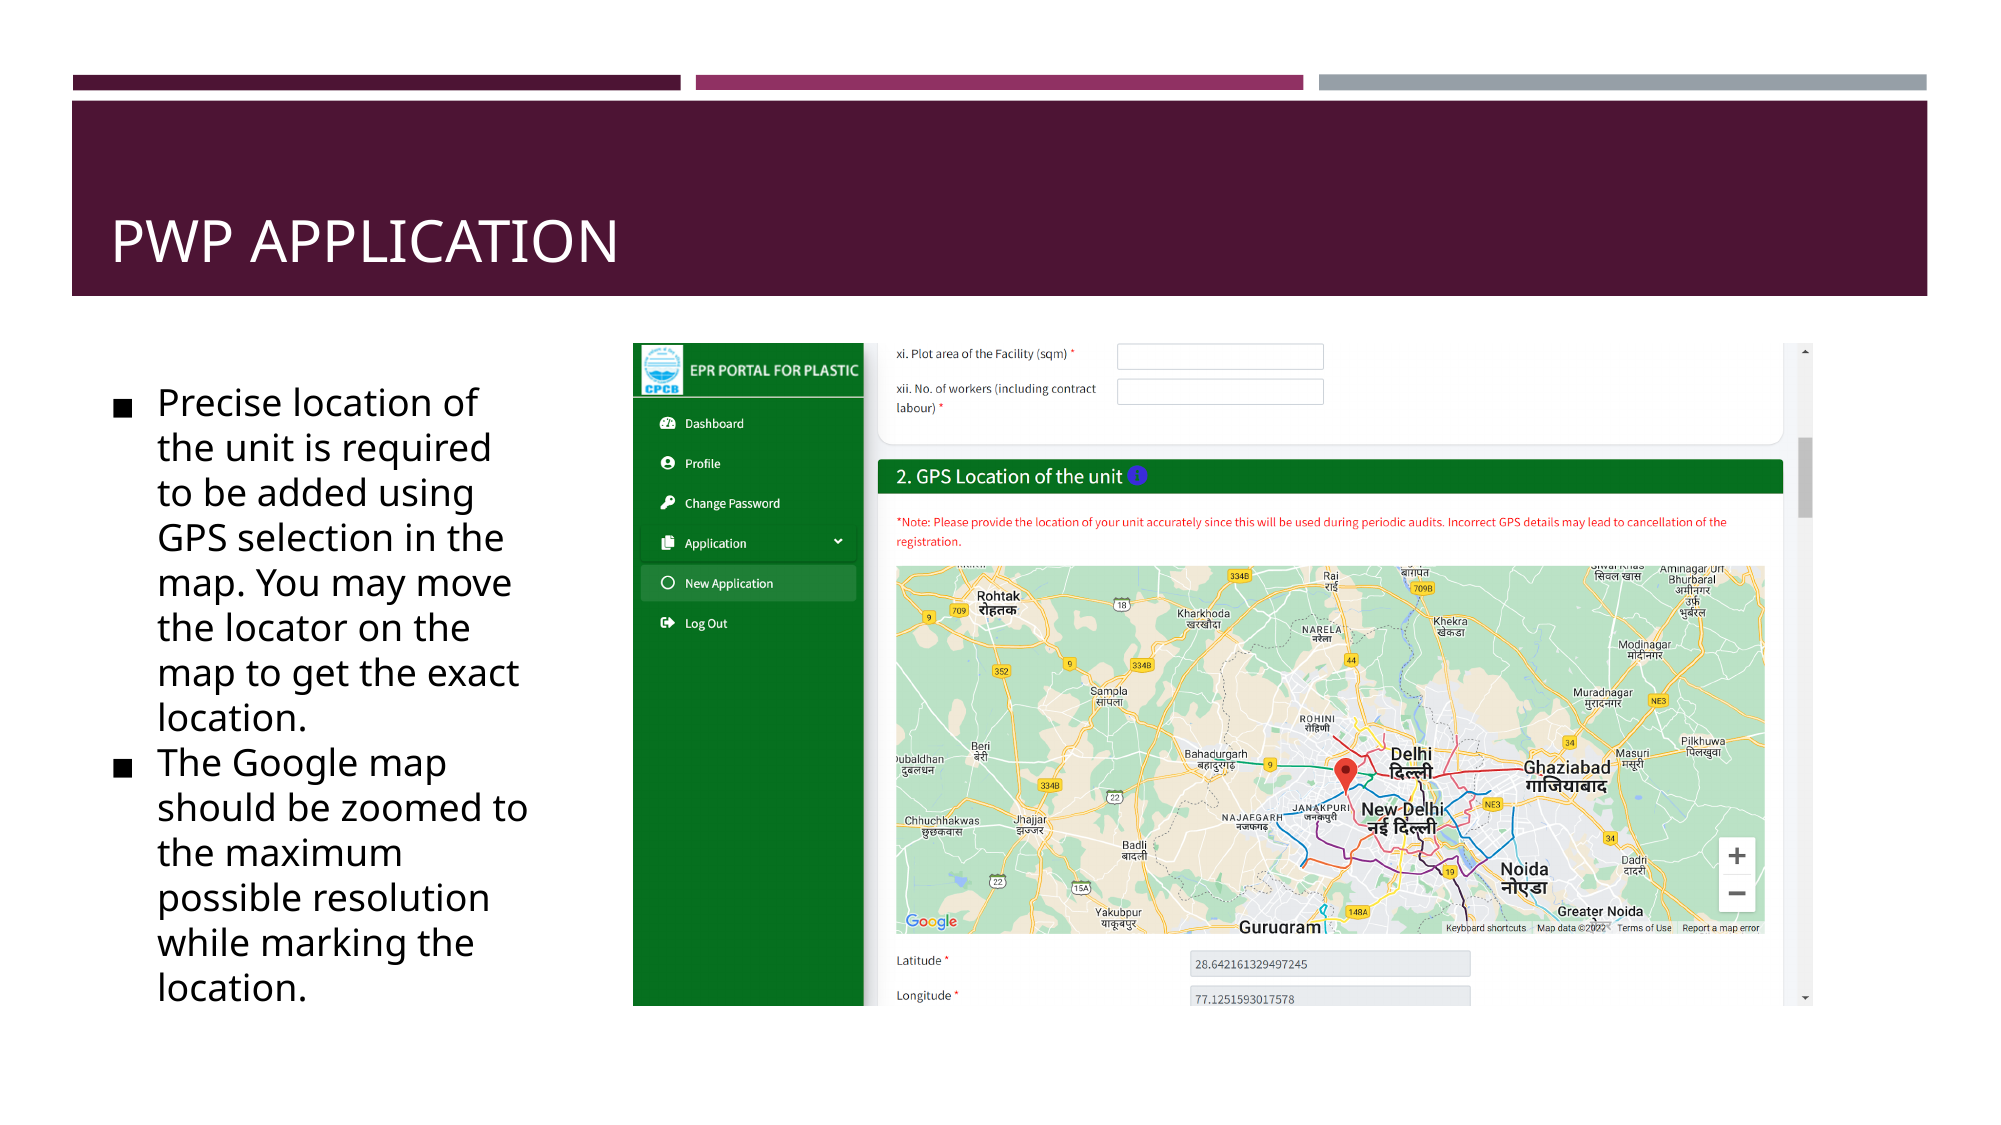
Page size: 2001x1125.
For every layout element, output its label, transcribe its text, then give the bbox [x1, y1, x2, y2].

text_box Precise location of the unit is required to be added using GPS selection in the map. You may move the locator on the map to get the exact location. The Google map should be zoomed to the maximum possible resolution while marking the location. [95, 371, 546, 1062]
title PWP APPLICATION [95, 115, 1905, 282]
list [633, 343, 1813, 1007]
